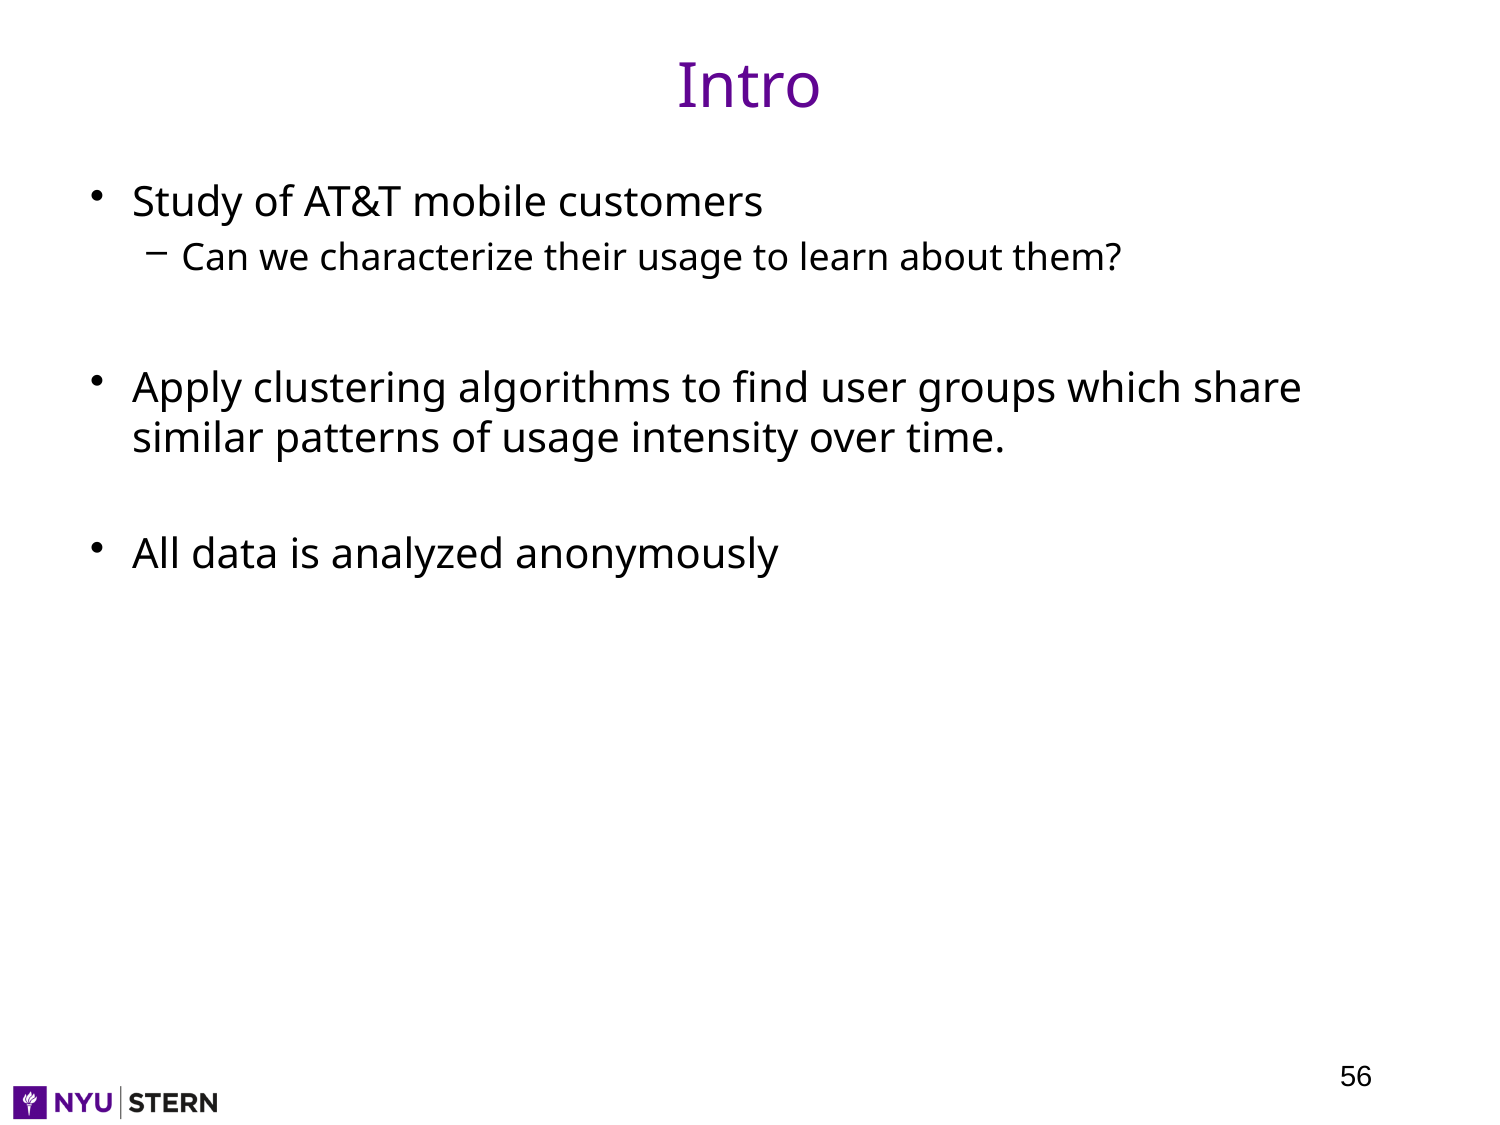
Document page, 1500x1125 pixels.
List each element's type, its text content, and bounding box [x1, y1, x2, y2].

slide_number 56 [1074, 1049, 1388, 1101]
title Intro [75, 22, 1425, 142]
list Study of AT&T mobile customers Can we characterize their usage to learn about them? Apply clustering algorithms to find user groups which share similar patterns of usage intensity over time. All data is analyzed anonymously [75, 167, 1425, 958]
picture [0, 1038, 230, 1125]
